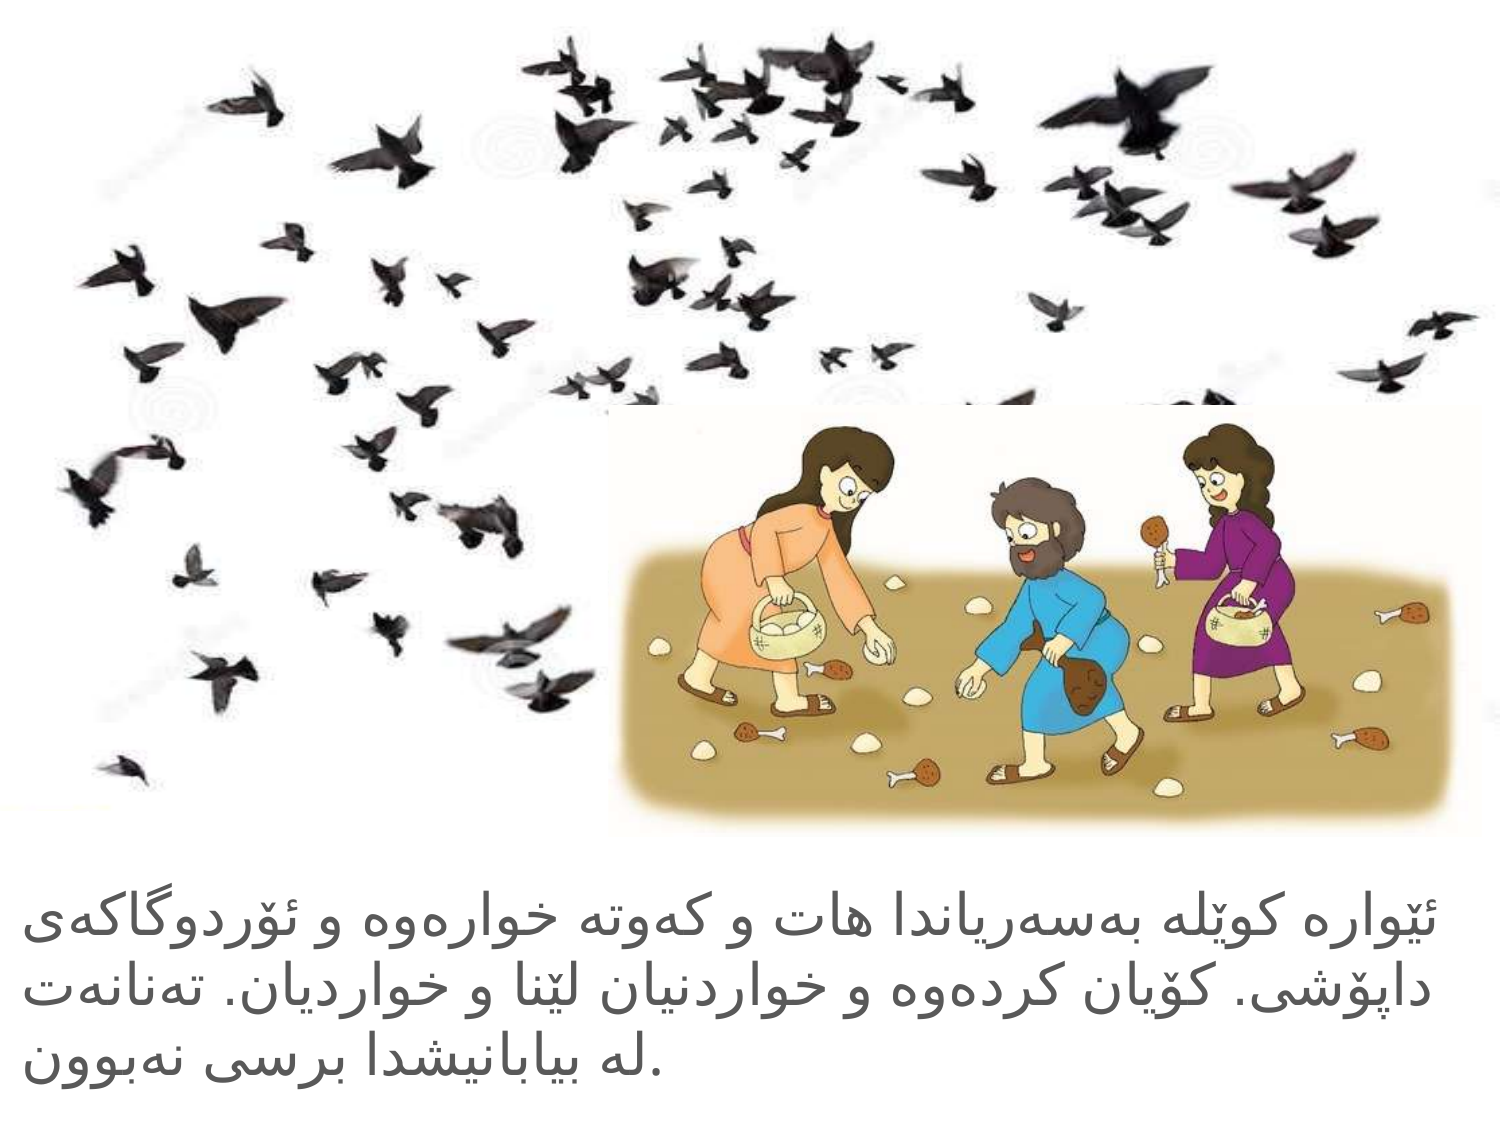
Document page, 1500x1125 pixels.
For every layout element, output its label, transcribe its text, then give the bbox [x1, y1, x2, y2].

picture [0, 0, 1500, 837]
text_box ئێوارە کوێلە بەسەریاندا هات و کەوتە خوارەوە و ئۆردوگاکەی داپۆشی. کۆیان کردەوە و خواردنیان لێنا و خواردیان. تەنانەت لە بیابانیشدا برسی نەبوون. [7, 869, 1493, 1095]
